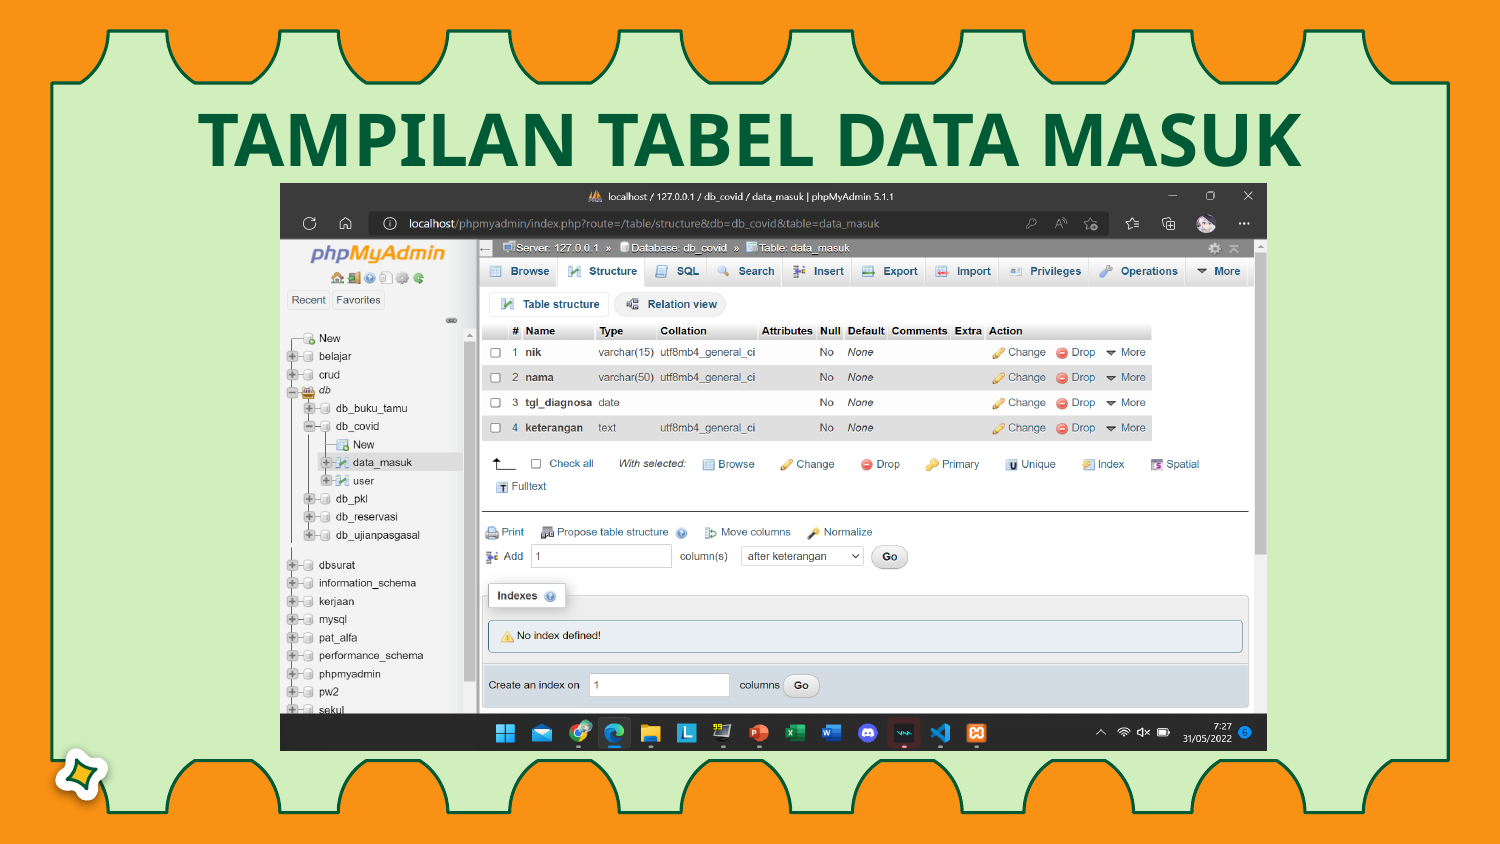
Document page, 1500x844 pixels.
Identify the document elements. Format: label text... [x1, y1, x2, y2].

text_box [62, 756, 101, 793]
picture [280, 183, 1267, 752]
title TAMPILAN TABEL DATA MASUK [118, 90, 1382, 184]
